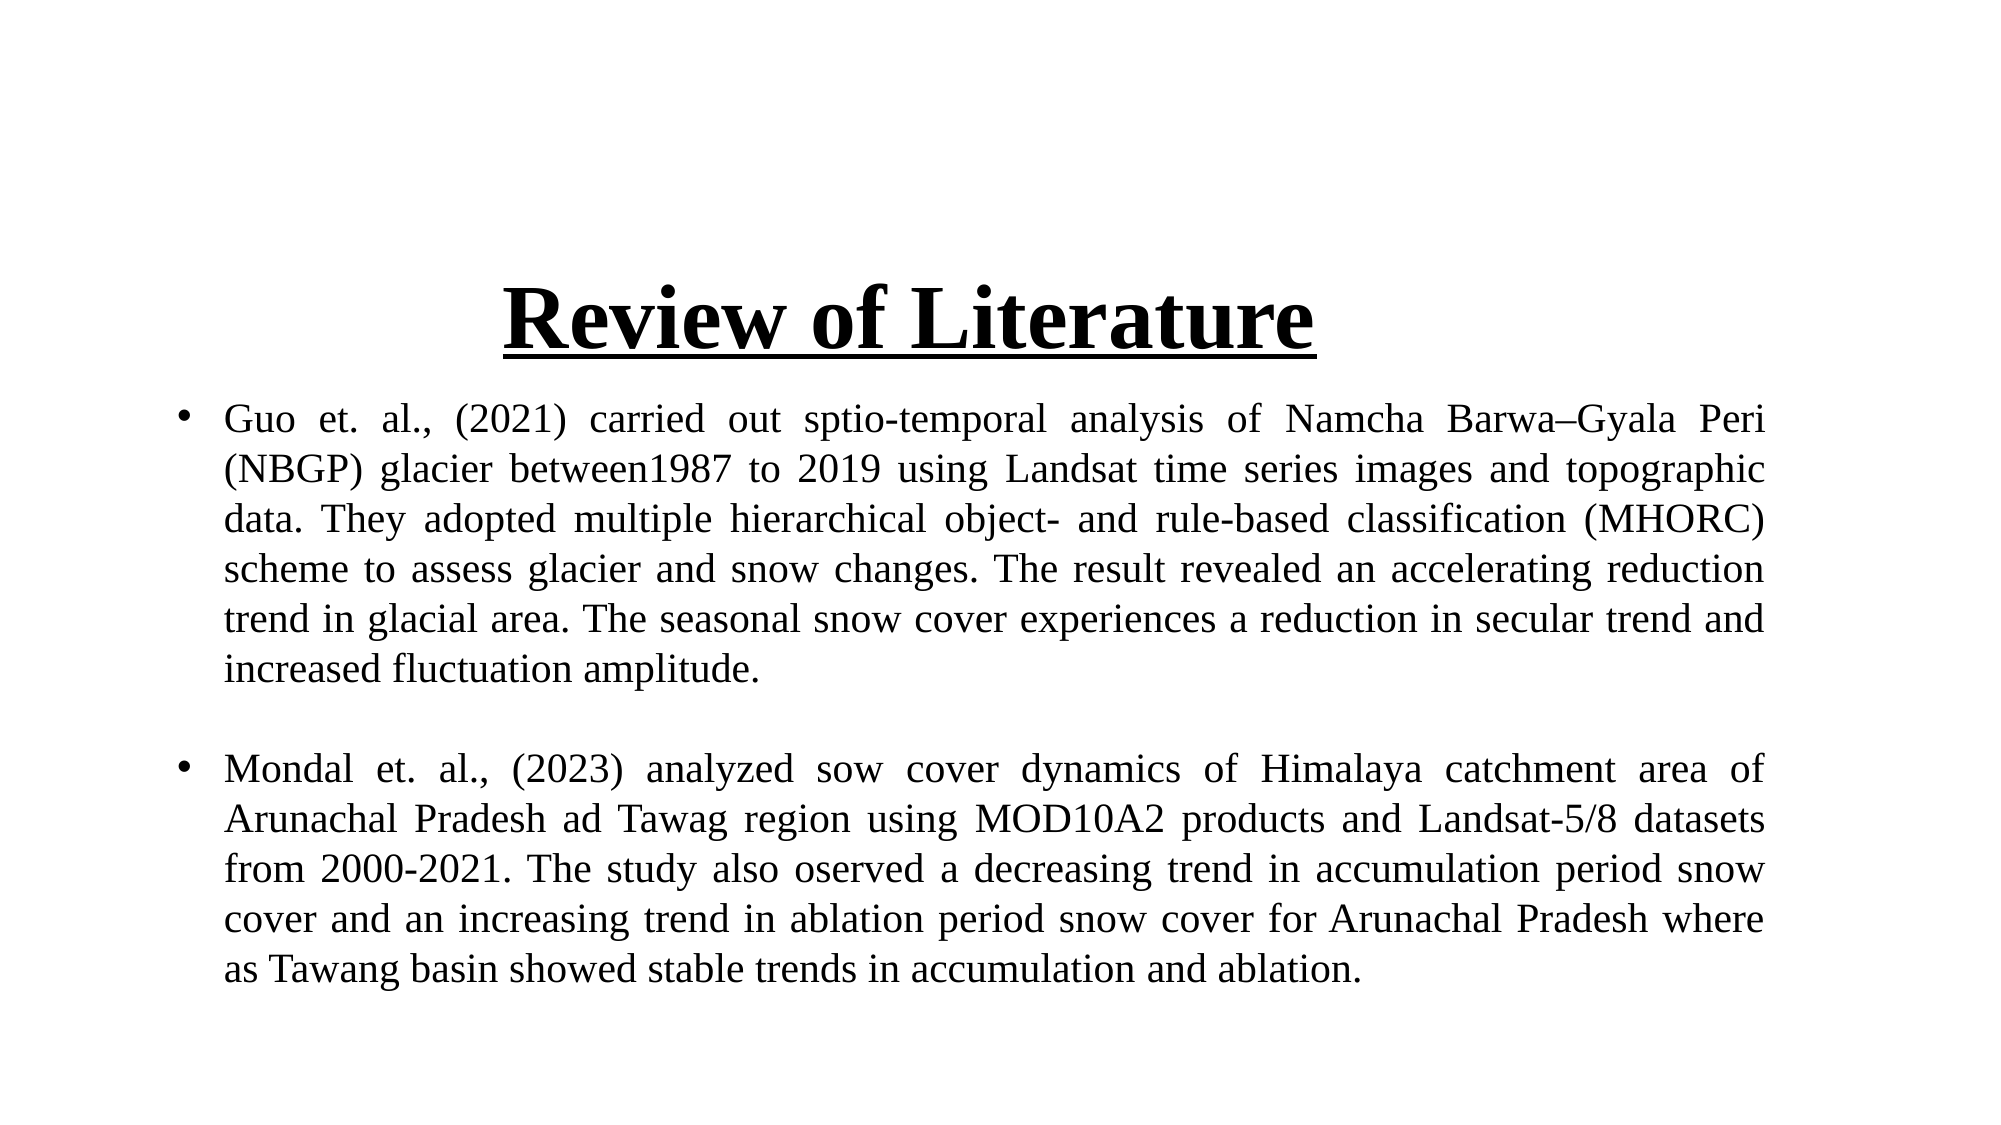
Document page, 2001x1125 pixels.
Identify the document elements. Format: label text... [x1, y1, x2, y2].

text_box Review of Literature [488, 194, 1332, 375]
text_box Guo et. al., (2021) carried out sptio-temporal analysis of Namcha Barwa–Gyala Peri (NBGP) glacier between1987 to 2019 using Landsat time series images and topographic data. They adopted multiple hierarchical object- and rule-based classification (MHORC) scheme to assess glacier and snow changes. The result revealed an accelerating reduction trend in glacial area. The seasonal snow cover experiences a reduction in secular trend and increased fluctuation amplitude. Mondal et. al., (2023) analyzed sow cover dynamics of Himalaya catchment area of Arunachal Pradesh ad Tawag region using MOD10A2 products and Landsat-5/8 datasets from 2000-2021. The study also oserved a decreasing trend in accumulation period snow cover and an increasing trend in ablation period snow cover for Arunachal Pradesh where as Tawang basin showed stable trends in accumulation and ablation. [162, 383, 1782, 999]
